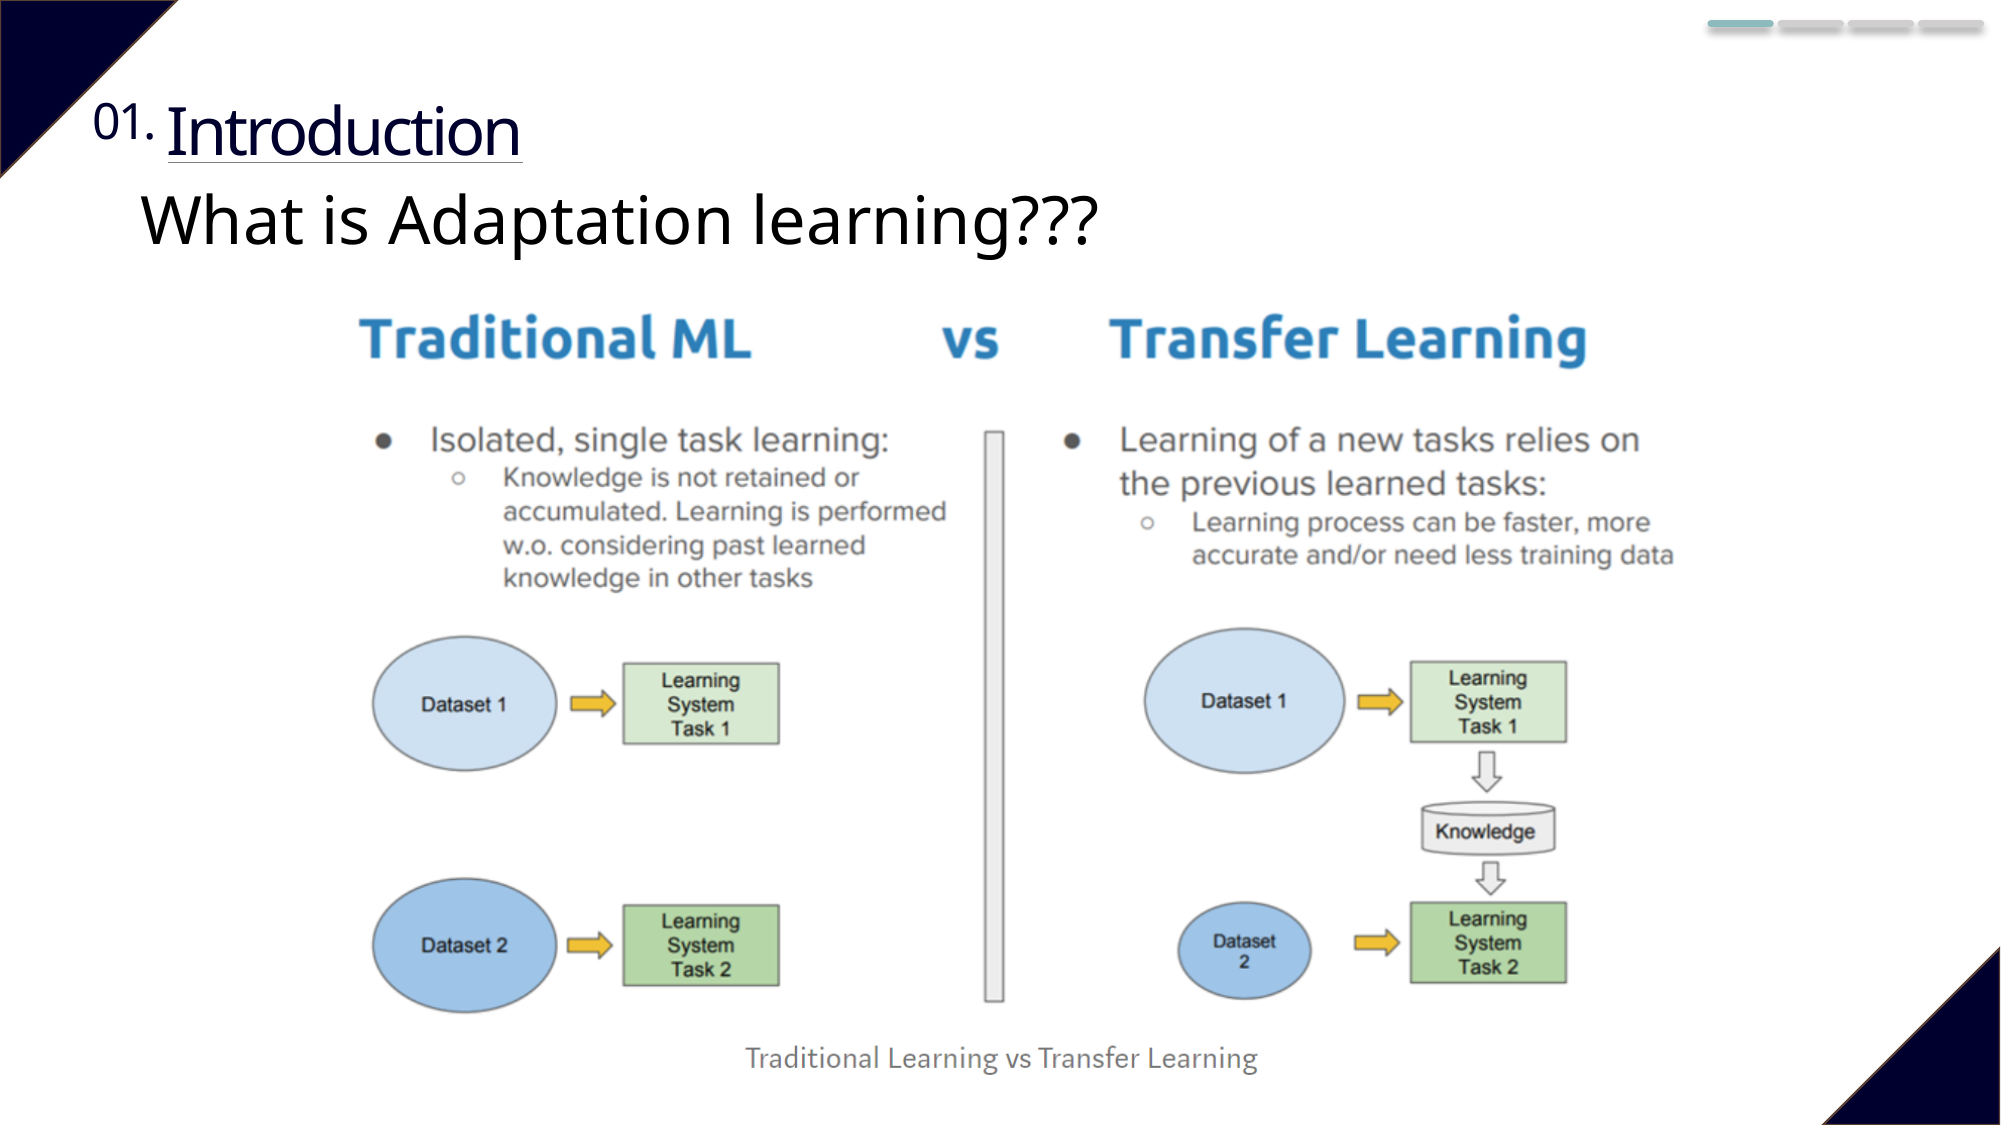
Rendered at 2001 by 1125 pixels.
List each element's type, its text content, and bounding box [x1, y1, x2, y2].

text_box 01. [78, 81, 172, 157]
text_box Introduction [151, 81, 540, 170]
text_box What is Adaptation learning??? [125, 170, 1150, 265]
picture [345, 299, 1701, 1082]
